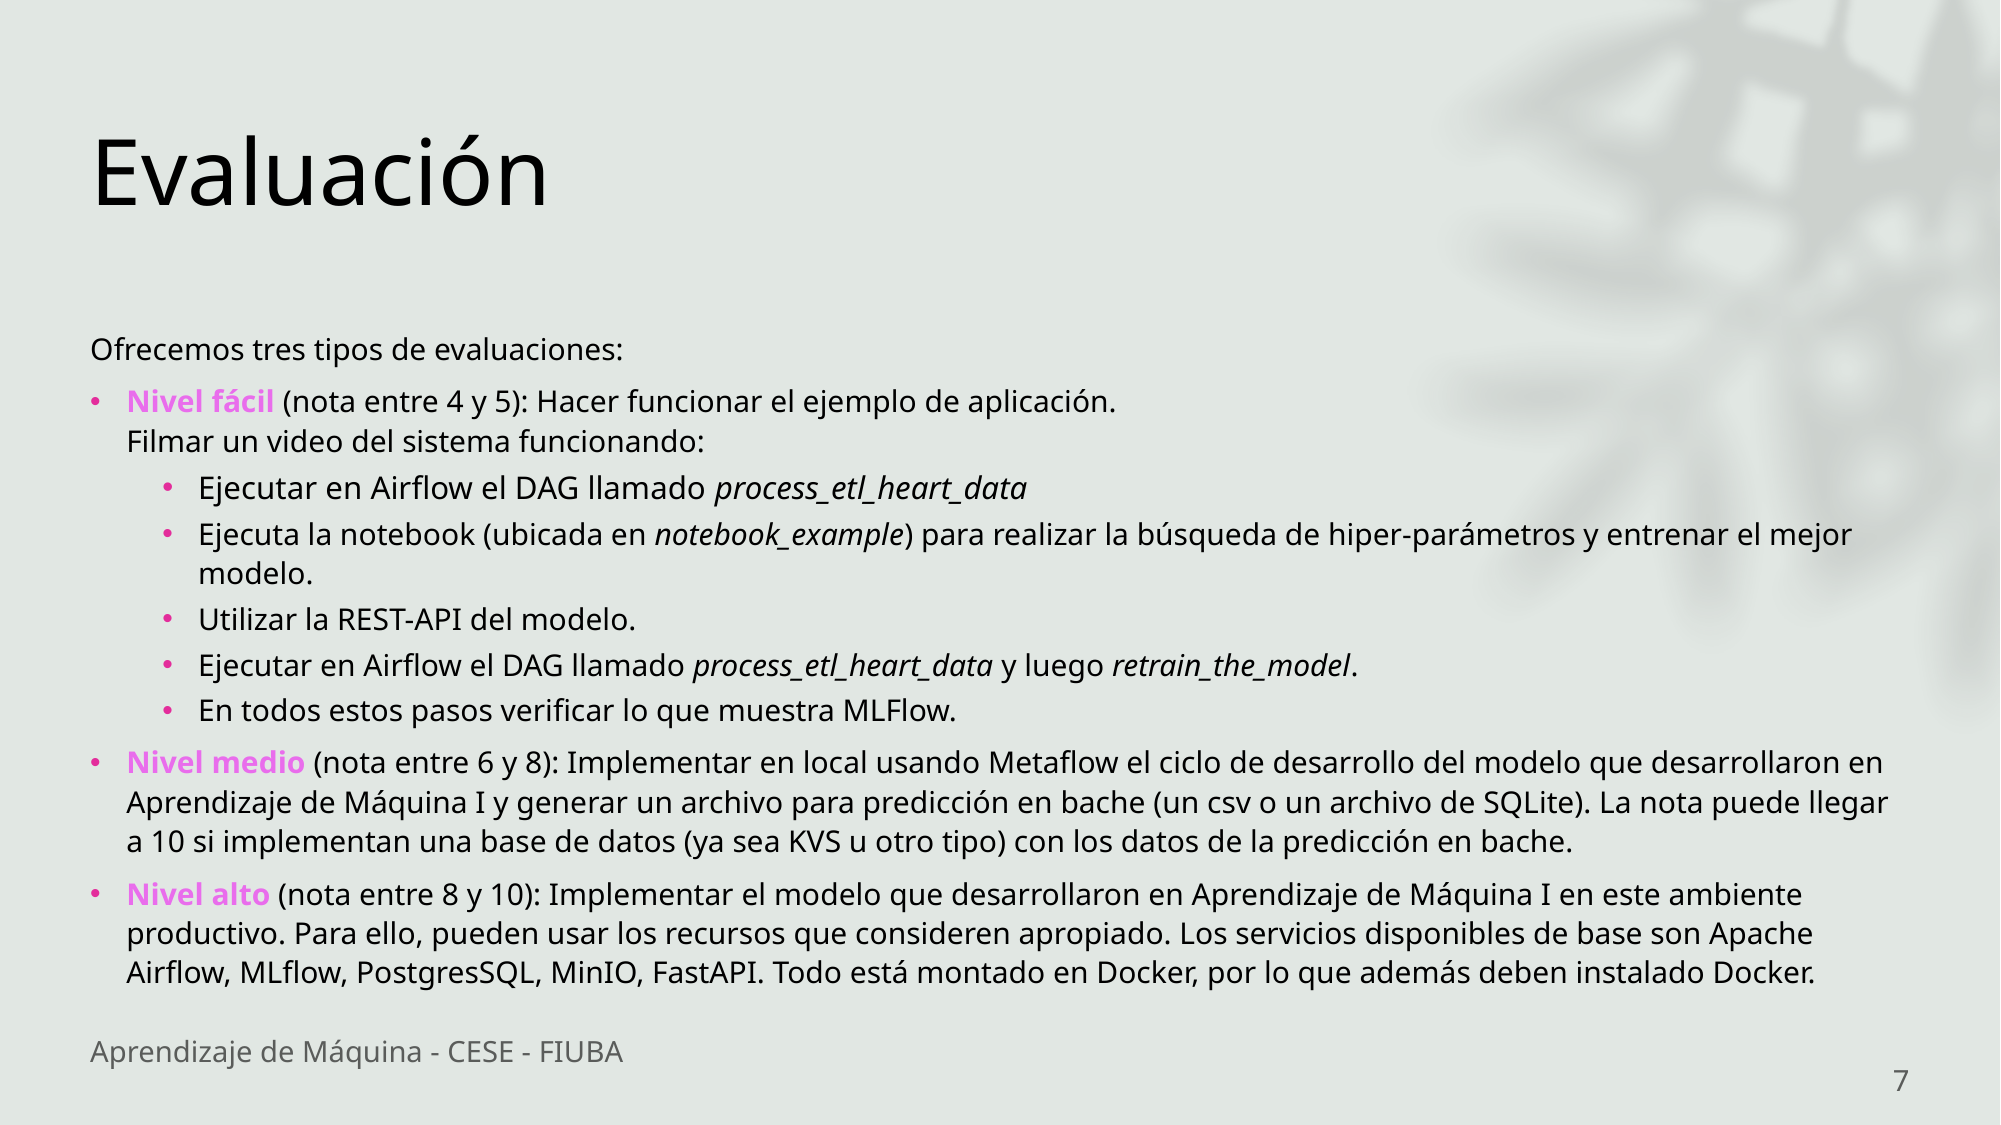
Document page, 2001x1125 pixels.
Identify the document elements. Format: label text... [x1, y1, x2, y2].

footer Aprendizaje de Máquina - CESE - FIUBA [75, 1020, 751, 1081]
title Evaluación [75, 60, 1863, 278]
list Ofrecemos tres tipos de evaluaciones: Nivel fácil (nota entre 4 y 5): Hacer funcionar el ejemplo de aplicación. Filmar un video del sistema funcionando: Ejecutar en Airflow el DAG llamado process_etl_heart_data Ejecuta la notebook (ubicada en notebook_example) para realizar la búsqueda de hiper-parámetros y entrenar el mejor modelo. Utilizar la REST-API del modelo. Ejecutar en Airflow el DAG llamado process_etl_heart_data y luego retrain_the_model. En todos estos pasos verificar lo que muestra MLFlow. Nivel medio (nota entre 6 y 8): Implementar en local usando Metaflow el ciclo de desarrollo del modelo que desarrollaron en Aprendizaje de Máquina I y generar un archivo para predicción en bache (un csv o un archivo de SQLite). La nota puede llegar a 10 si implementan una base de datos (ya sea KVS u otro tipo) con los datos de la predicción en bache. Nivel alto (nota entre 8 y 10): Implementar el modelo que desarrollaron en Aprendizaje de Máquina I en este ambiente productivo. Para ello, pueden usar los recursos que consideren apropiado. Los servicios disponibles de base son Apache Airflow, MLflow, PostgresSQL, MinIO, FastAPI. Todo está montado en Docker, por lo que además deben instalado Docker. [75, 319, 1925, 1009]
slide_number 7 [1474, 1052, 1925, 1113]
